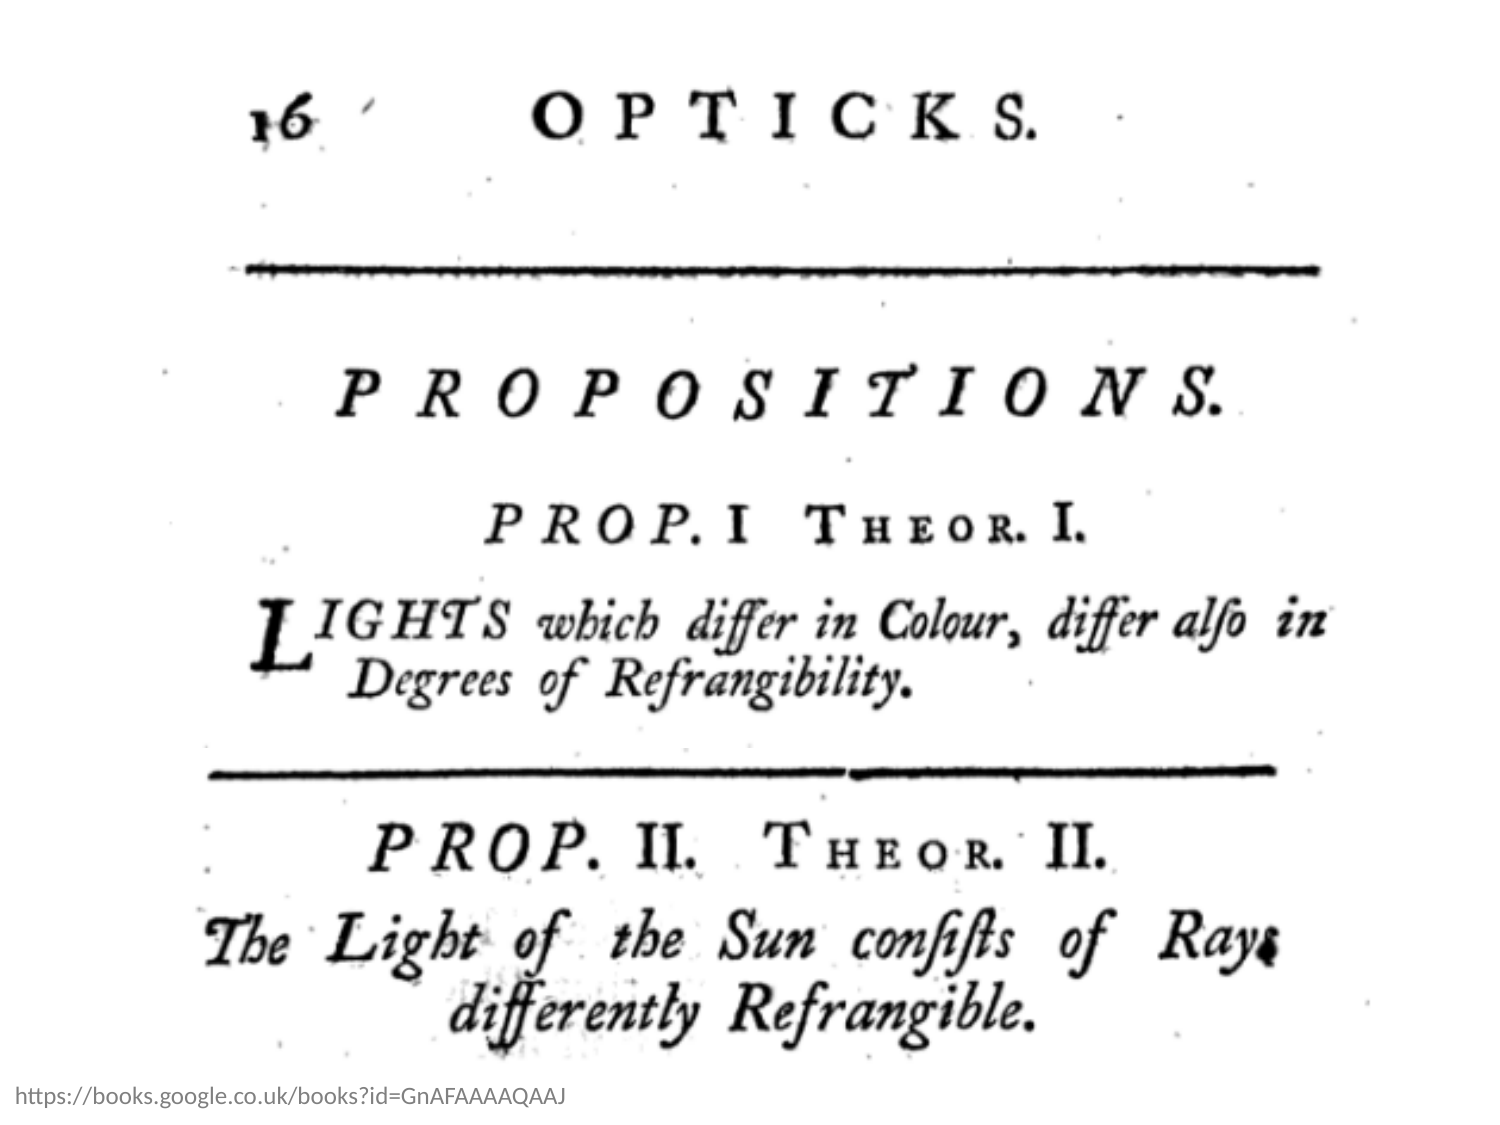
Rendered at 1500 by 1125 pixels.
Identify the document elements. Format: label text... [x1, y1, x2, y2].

text_box https://books.google.co.uk/books?id=GnAFAAAAQAAJ [0, 1072, 750, 1118]
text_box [93, 31, 1407, 1068]
